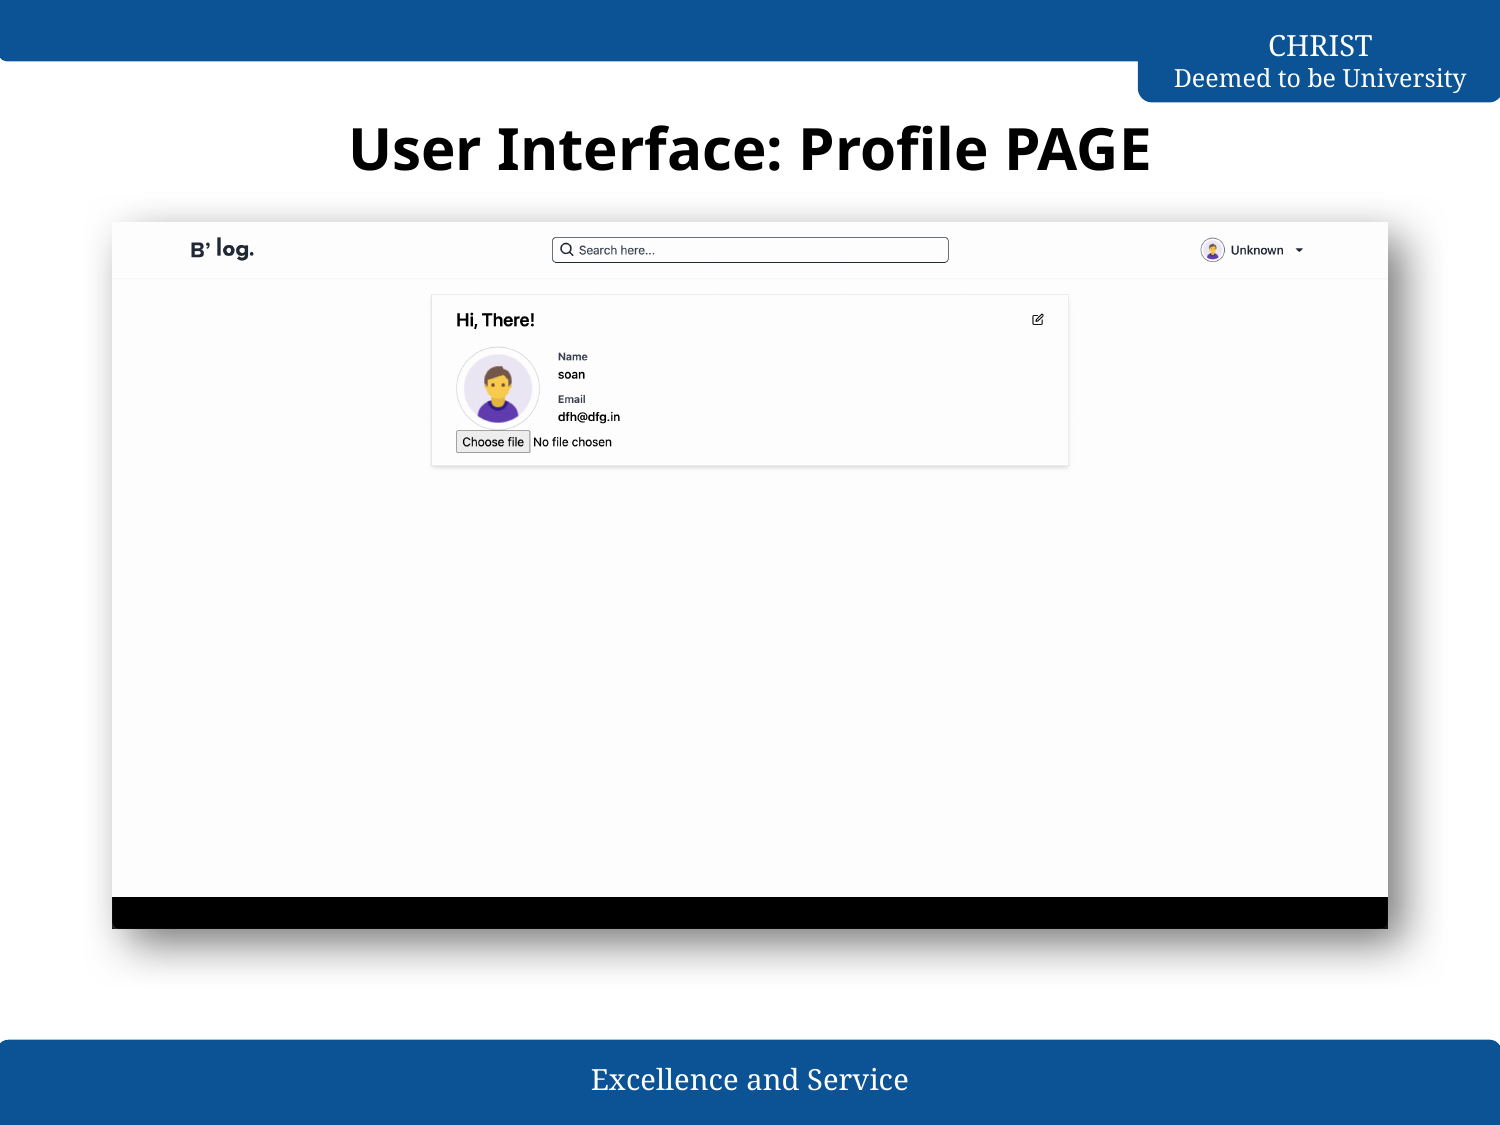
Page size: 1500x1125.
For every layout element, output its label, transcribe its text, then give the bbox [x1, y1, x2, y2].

title User Interface: Profile PAGE [51, 97, 1449, 223]
picture [112, 222, 1388, 930]
